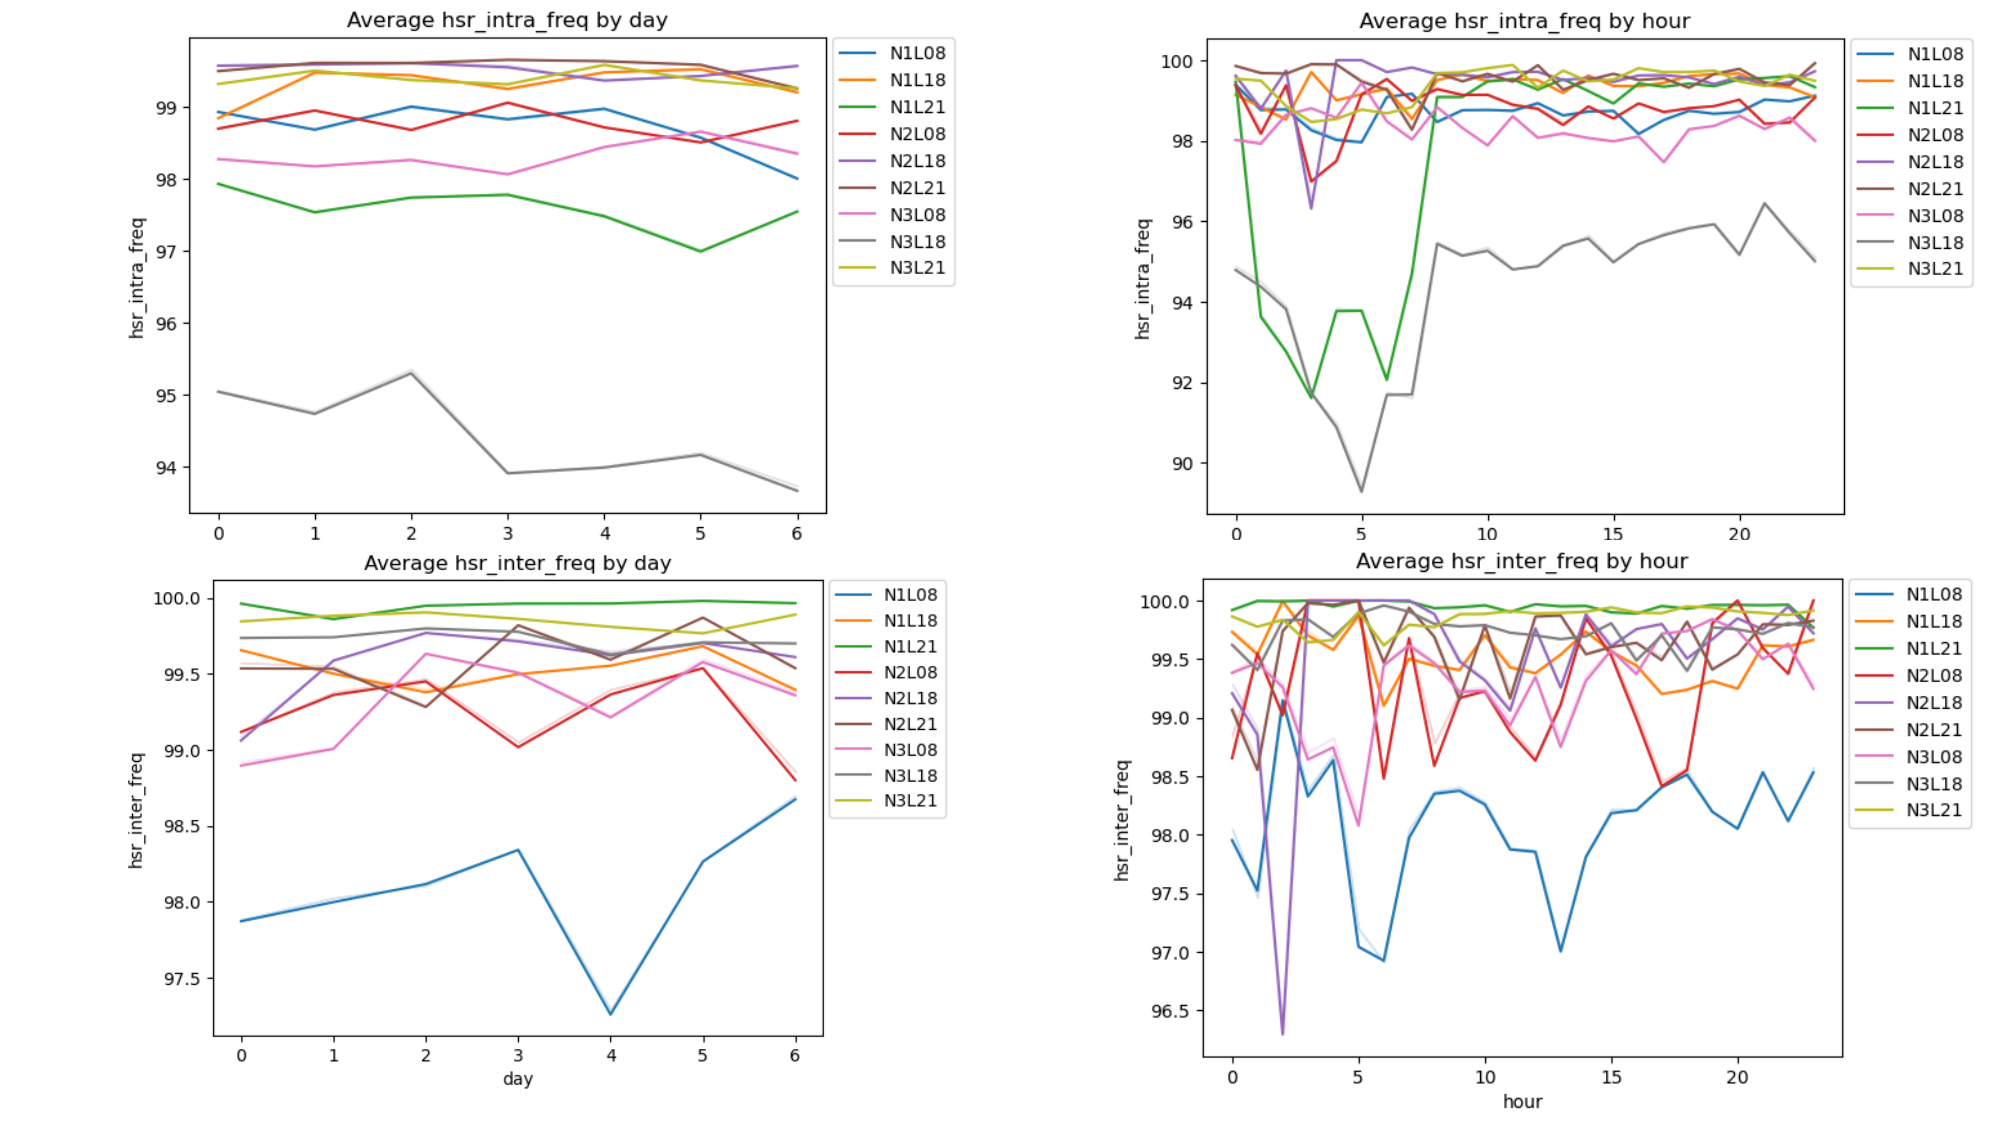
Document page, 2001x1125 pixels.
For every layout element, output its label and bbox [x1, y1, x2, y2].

picture [1101, 0, 1984, 1125]
picture [115, 0, 966, 1101]
